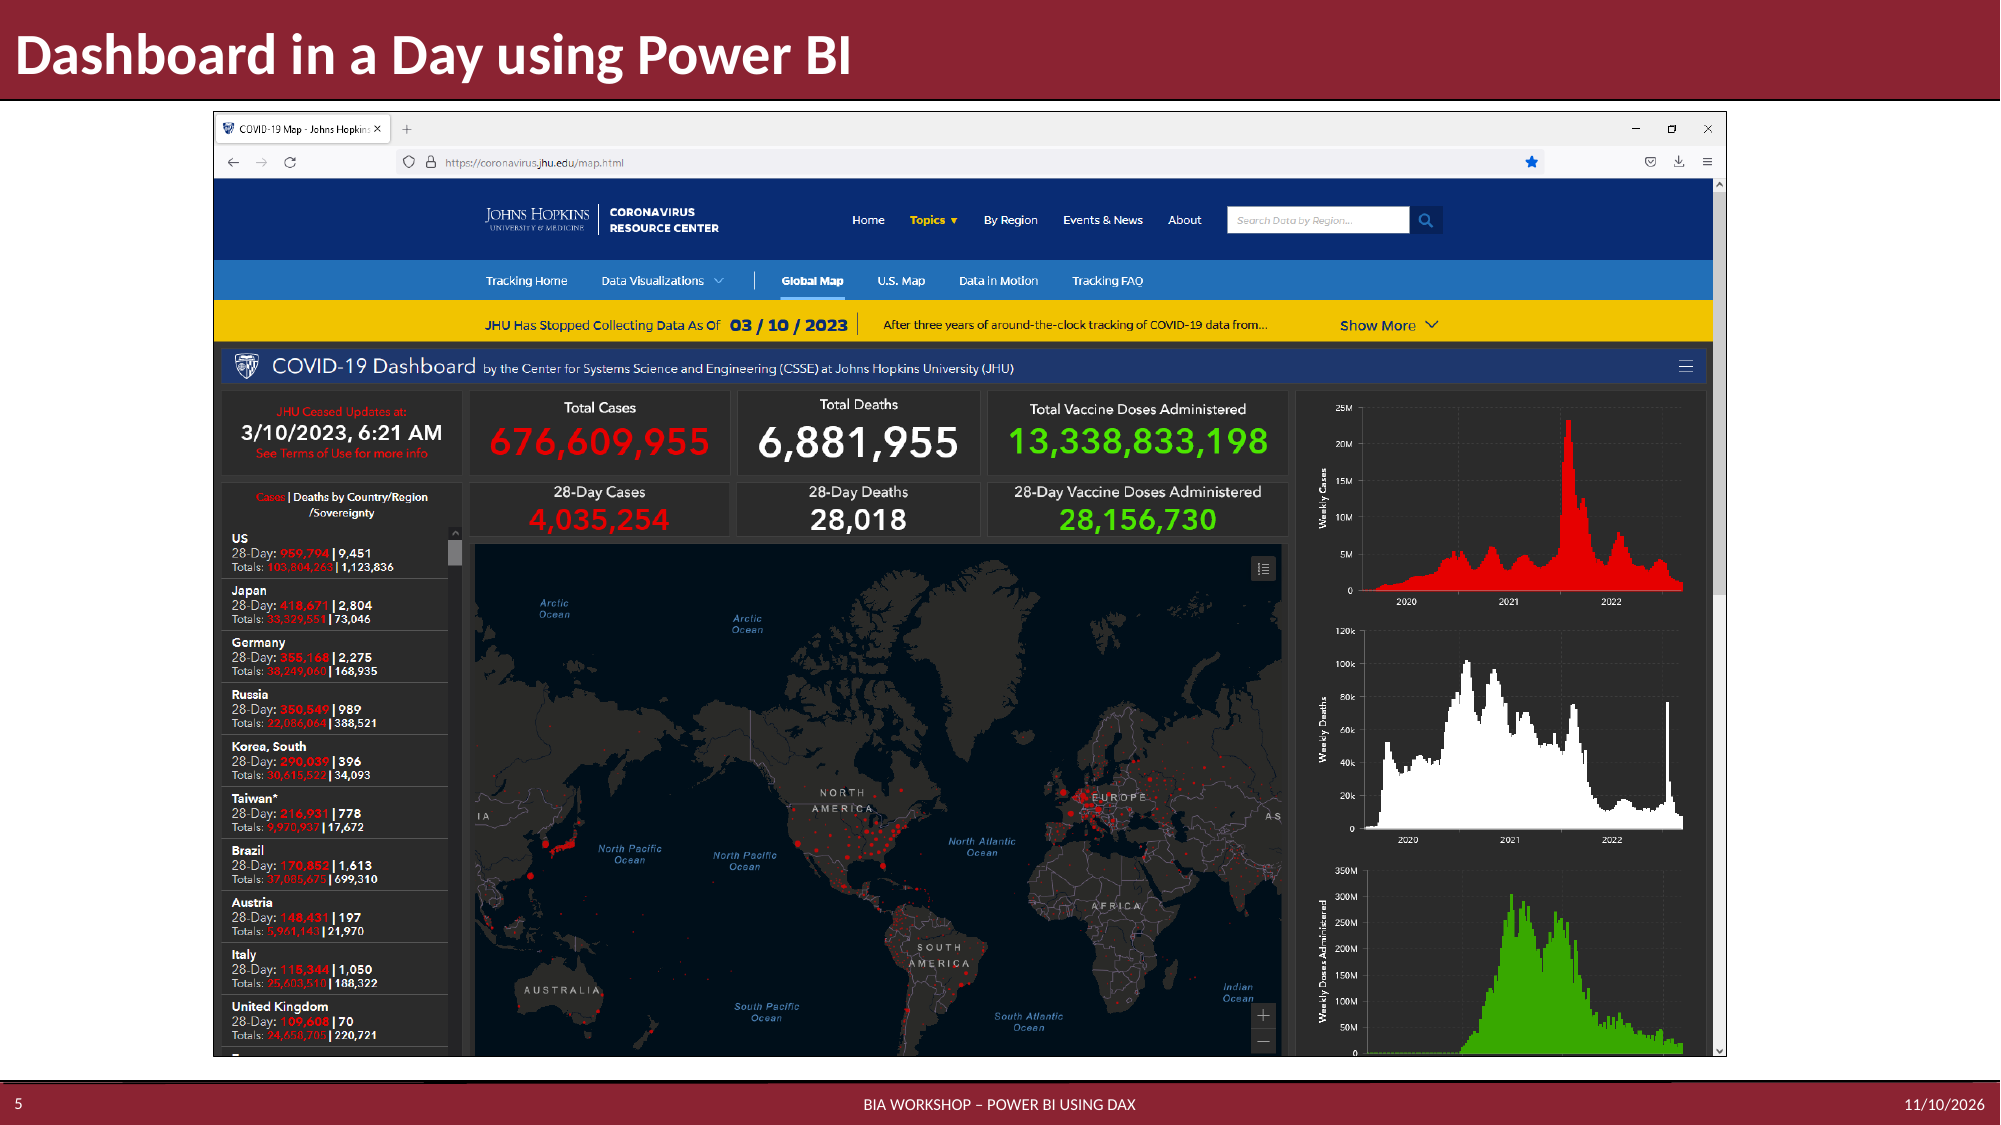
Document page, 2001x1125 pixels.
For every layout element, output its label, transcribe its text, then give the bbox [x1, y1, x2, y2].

slide_number 5 [0, 1081, 97, 1124]
picture [214, 111, 1726, 1057]
title Dashboard in a Day using Power BI [0, 2, 2000, 100]
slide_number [1447, 1081, 2000, 1125]
